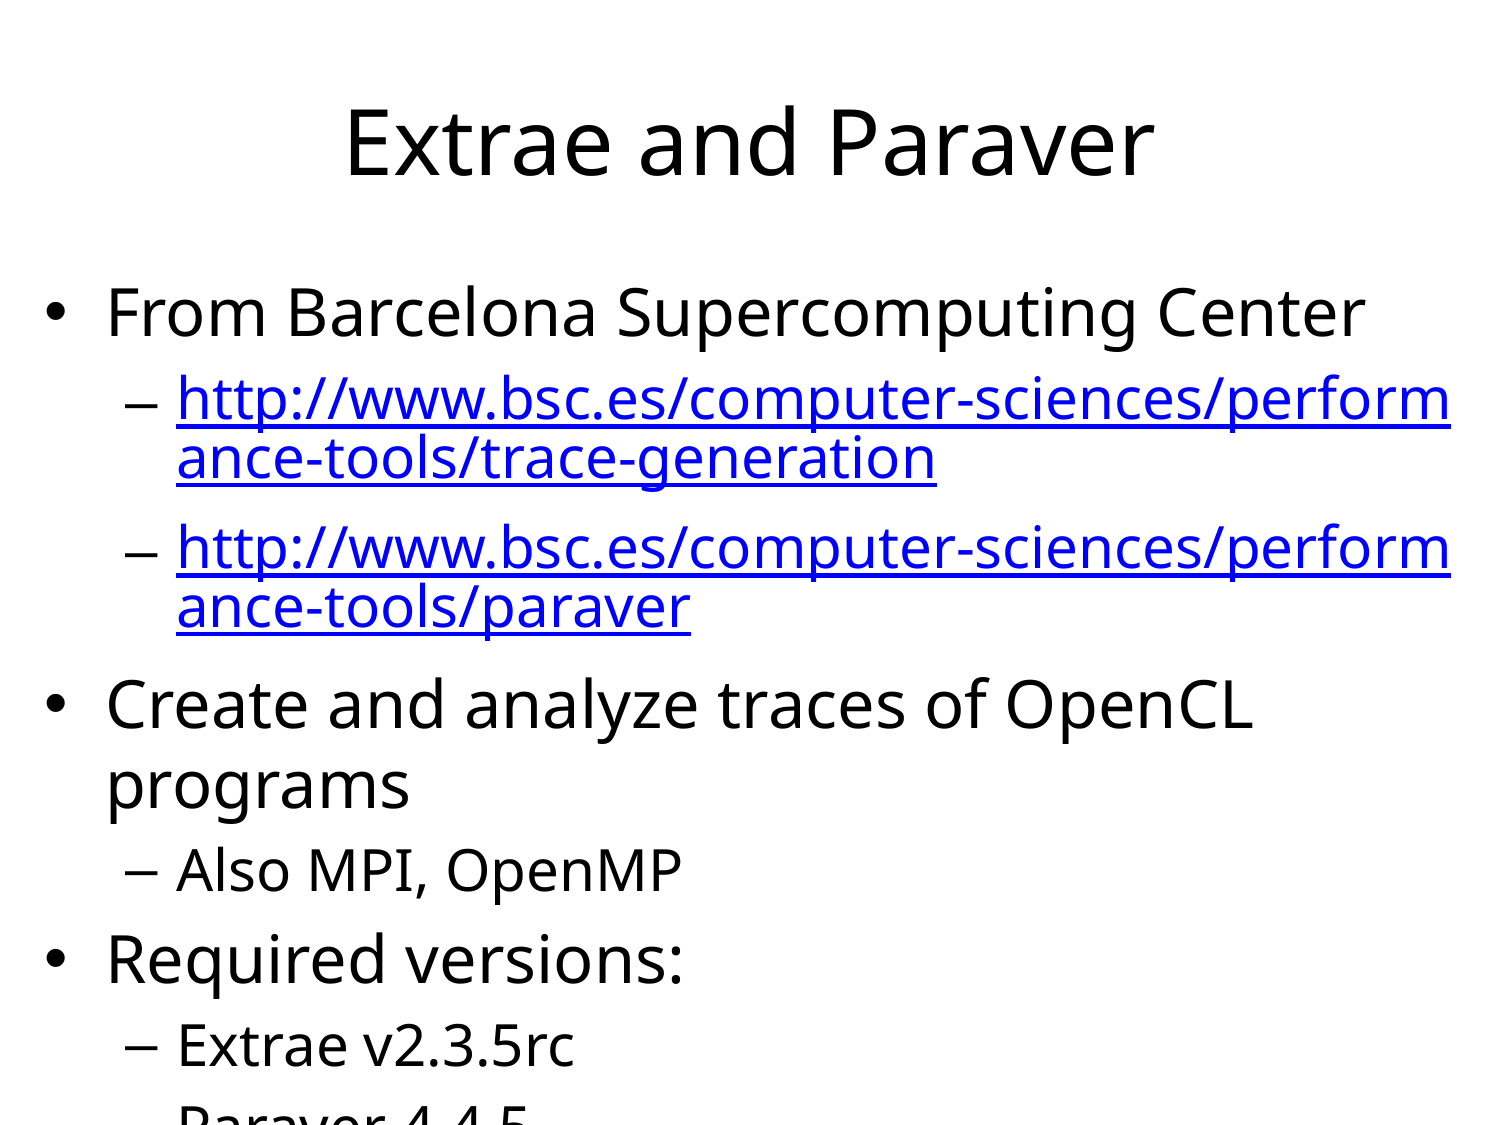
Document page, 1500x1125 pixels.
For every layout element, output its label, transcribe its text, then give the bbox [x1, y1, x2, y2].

text_box From Barcelona Supercomputing Center http://www.bsc.es/computer-sciences/performance-tools/trace-generation http://www.bsc.es/computer-sciences/performance-tools/paraver Create and analyze traces of OpenCL programs Also MPI, OpenMP Required versions: Extrae v2.3.5rc Paraver 4.4.5 [29, 262, 1471, 1083]
text_box Extrae and Paraver [74, 45, 1425, 233]
